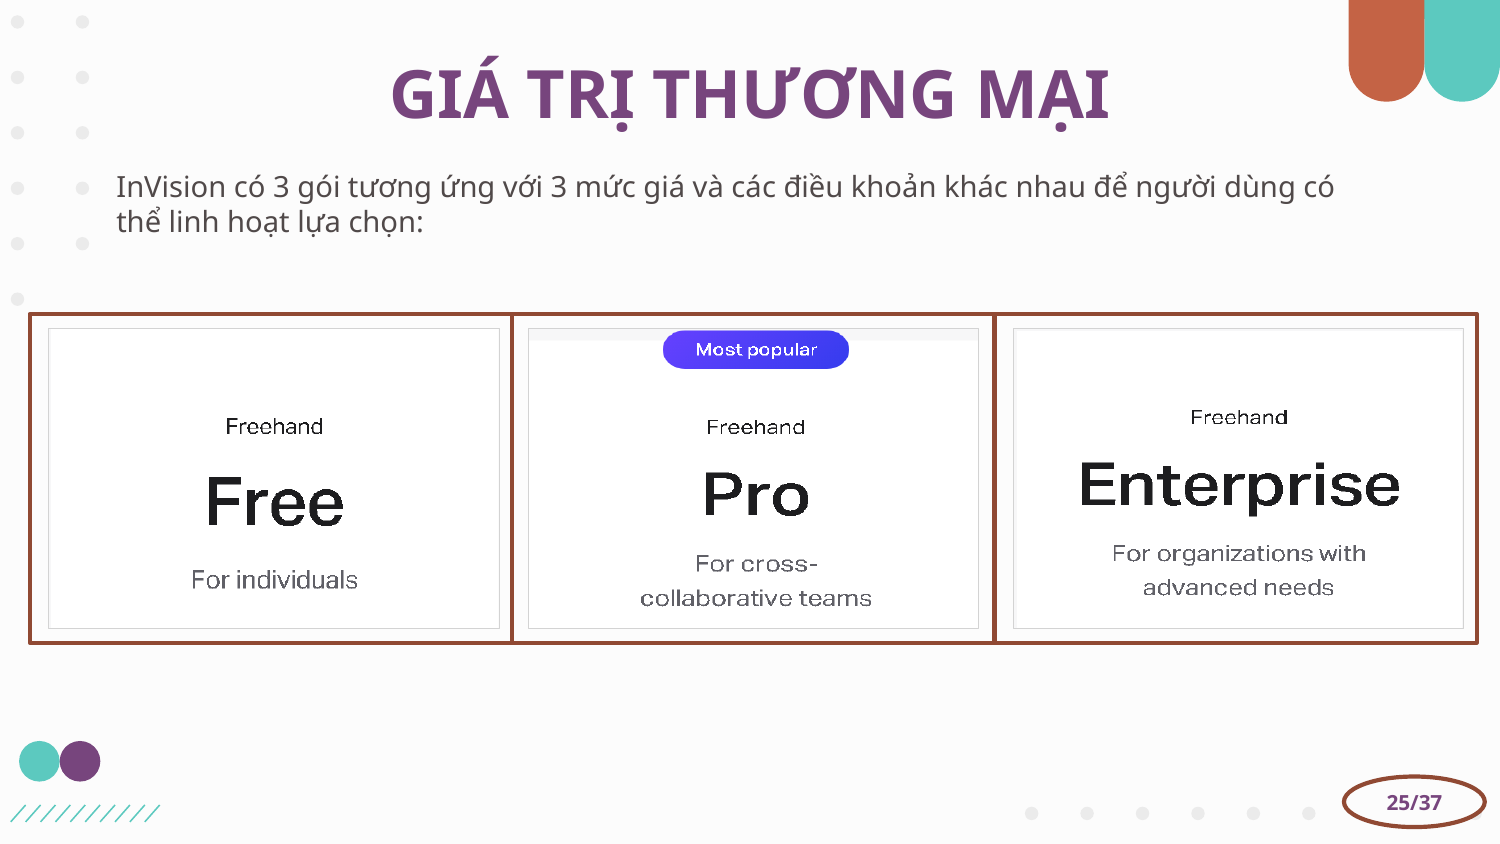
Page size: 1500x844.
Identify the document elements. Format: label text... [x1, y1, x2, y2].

text_box [28, 312, 510, 645]
text_box GIÁ TRỊ THƯƠNG MẠI [0, 32, 1500, 151]
text_box 25/37 [1341, 774, 1487, 830]
text_box InVision có 3 gói tương ứng với 3 mức giá và các điều khoản khác nhau để người dùng có thể linh hoạt lựa chọn: [101, 161, 1395, 246]
text_box [510, 312, 992, 645]
text_box [992, 312, 1479, 645]
